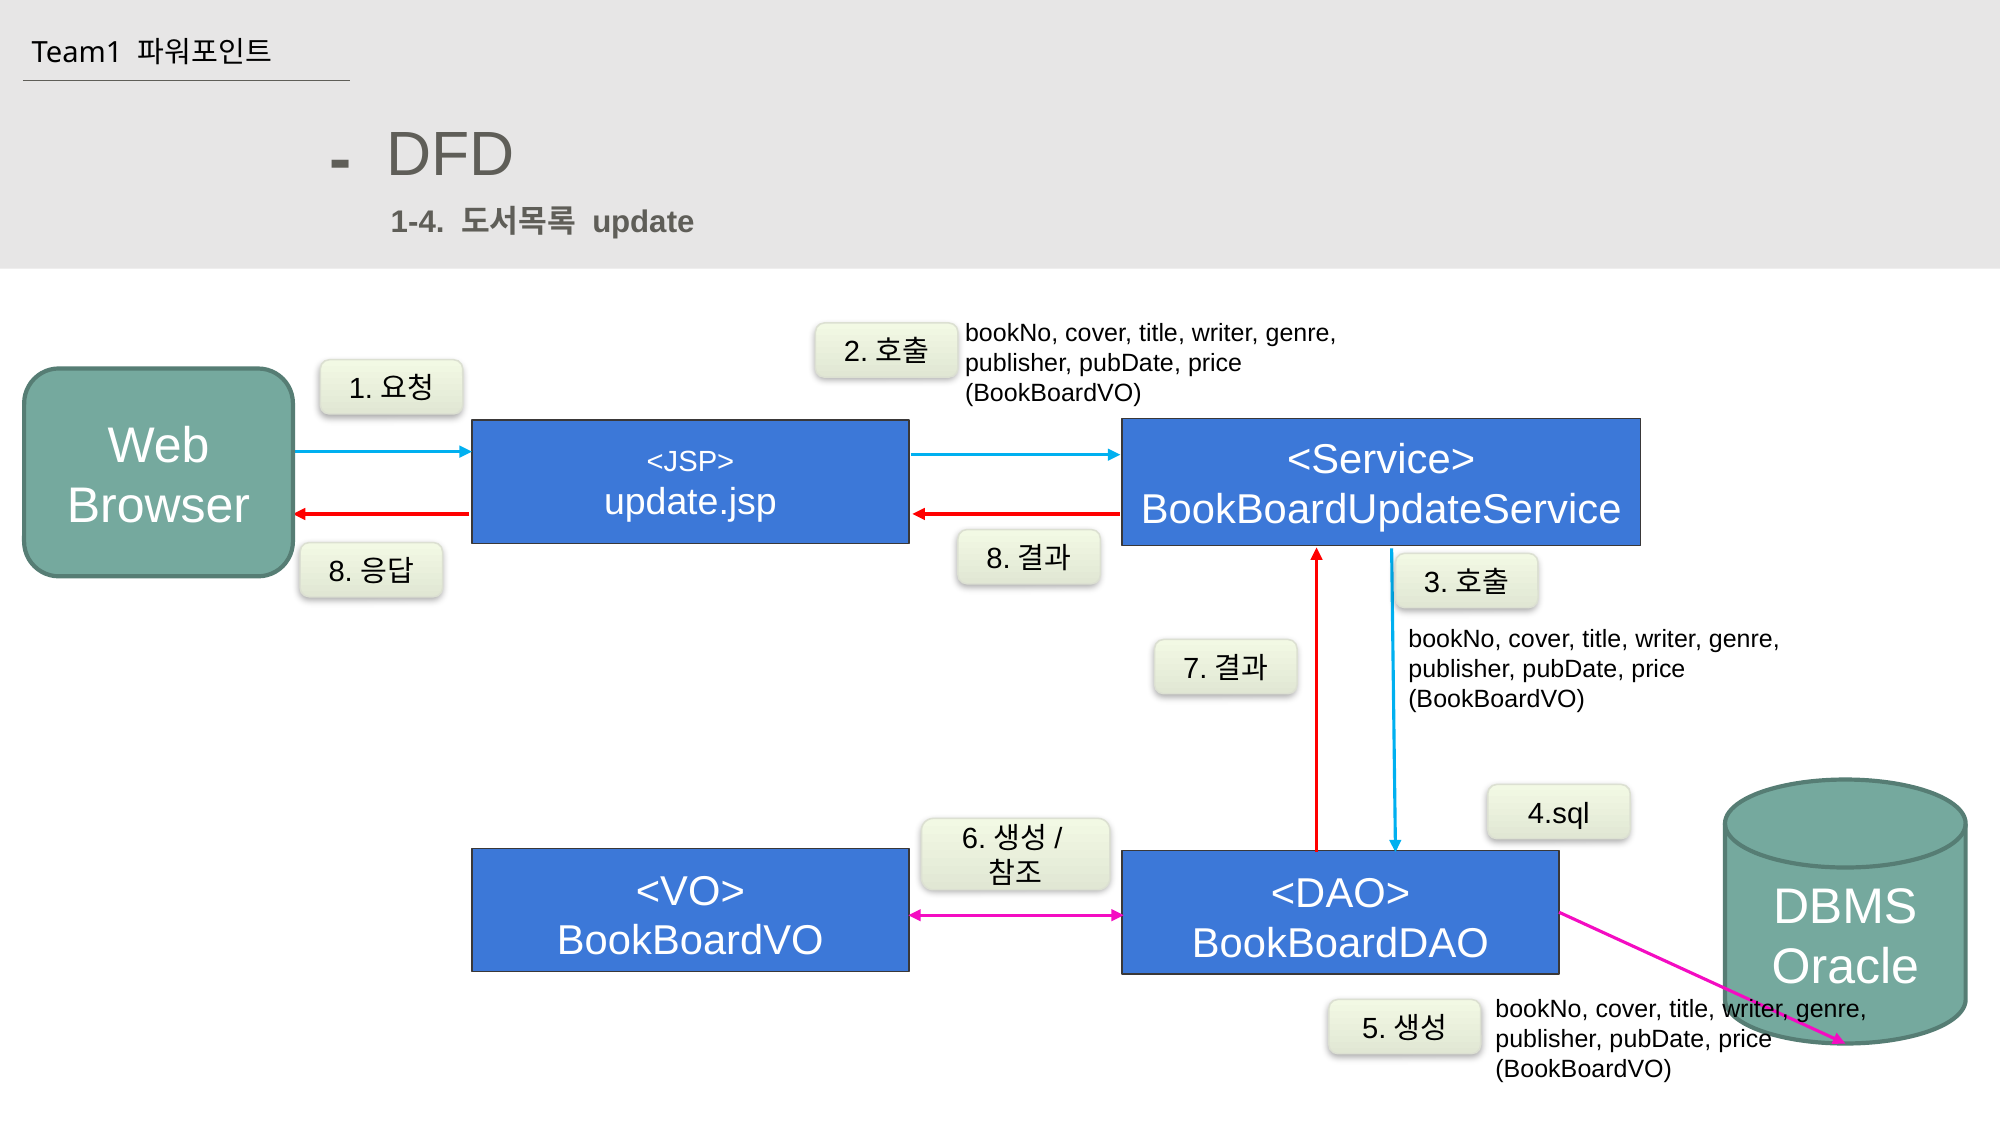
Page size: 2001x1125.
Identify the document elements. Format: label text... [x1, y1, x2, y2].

text_box 1-4. 도서목록 update [375, 193, 959, 247]
text_box Team1 파워포인트 [16, 25, 318, 76]
text_box DBMS Oracle [1722, 777, 1968, 1042]
text_box Web Browser [21, 366, 296, 579]
text_box - [263, 106, 367, 202]
text_box <DAO> BookBoardDAO [1121, 850, 1559, 974]
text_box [1391, 548, 1396, 853]
text_box 6.생성/참조 [920, 817, 1111, 891]
text_box 8.결과 [957, 528, 1102, 585]
text_box bookNo, cover, title, writer, genre, publisher, pubDate, price (BookBoardVO) [1480, 985, 1895, 1090]
text_box <JSP> update.jsp [471, 420, 909, 544]
text_box <VO> BookBoardVO [471, 848, 909, 972]
text_box 2.호출 [814, 322, 950, 378]
text_box 5.생성 [1328, 998, 1480, 1055]
text_box bookNo, cover, title, writer, genre, publisher, pubDate, price (BookBoardVO) [1400, 615, 1808, 720]
text_box DFD [371, 105, 638, 196]
text_box 4.sql [1487, 783, 1632, 840]
text_box [0, 0, 2000, 269]
text_box <Service> BookBoardUpdateService [1121, 418, 1641, 546]
text_box 1.요청 [319, 358, 464, 415]
text_box 8.응답 [299, 541, 444, 598]
text_box 3.호출 [1400, 552, 1539, 609]
text_box 7.결과 [1153, 638, 1298, 695]
text_box bookNo, cover, title, writer, genre, publisher, pubDate, price (BookBoardVO) [950, 309, 1364, 414]
